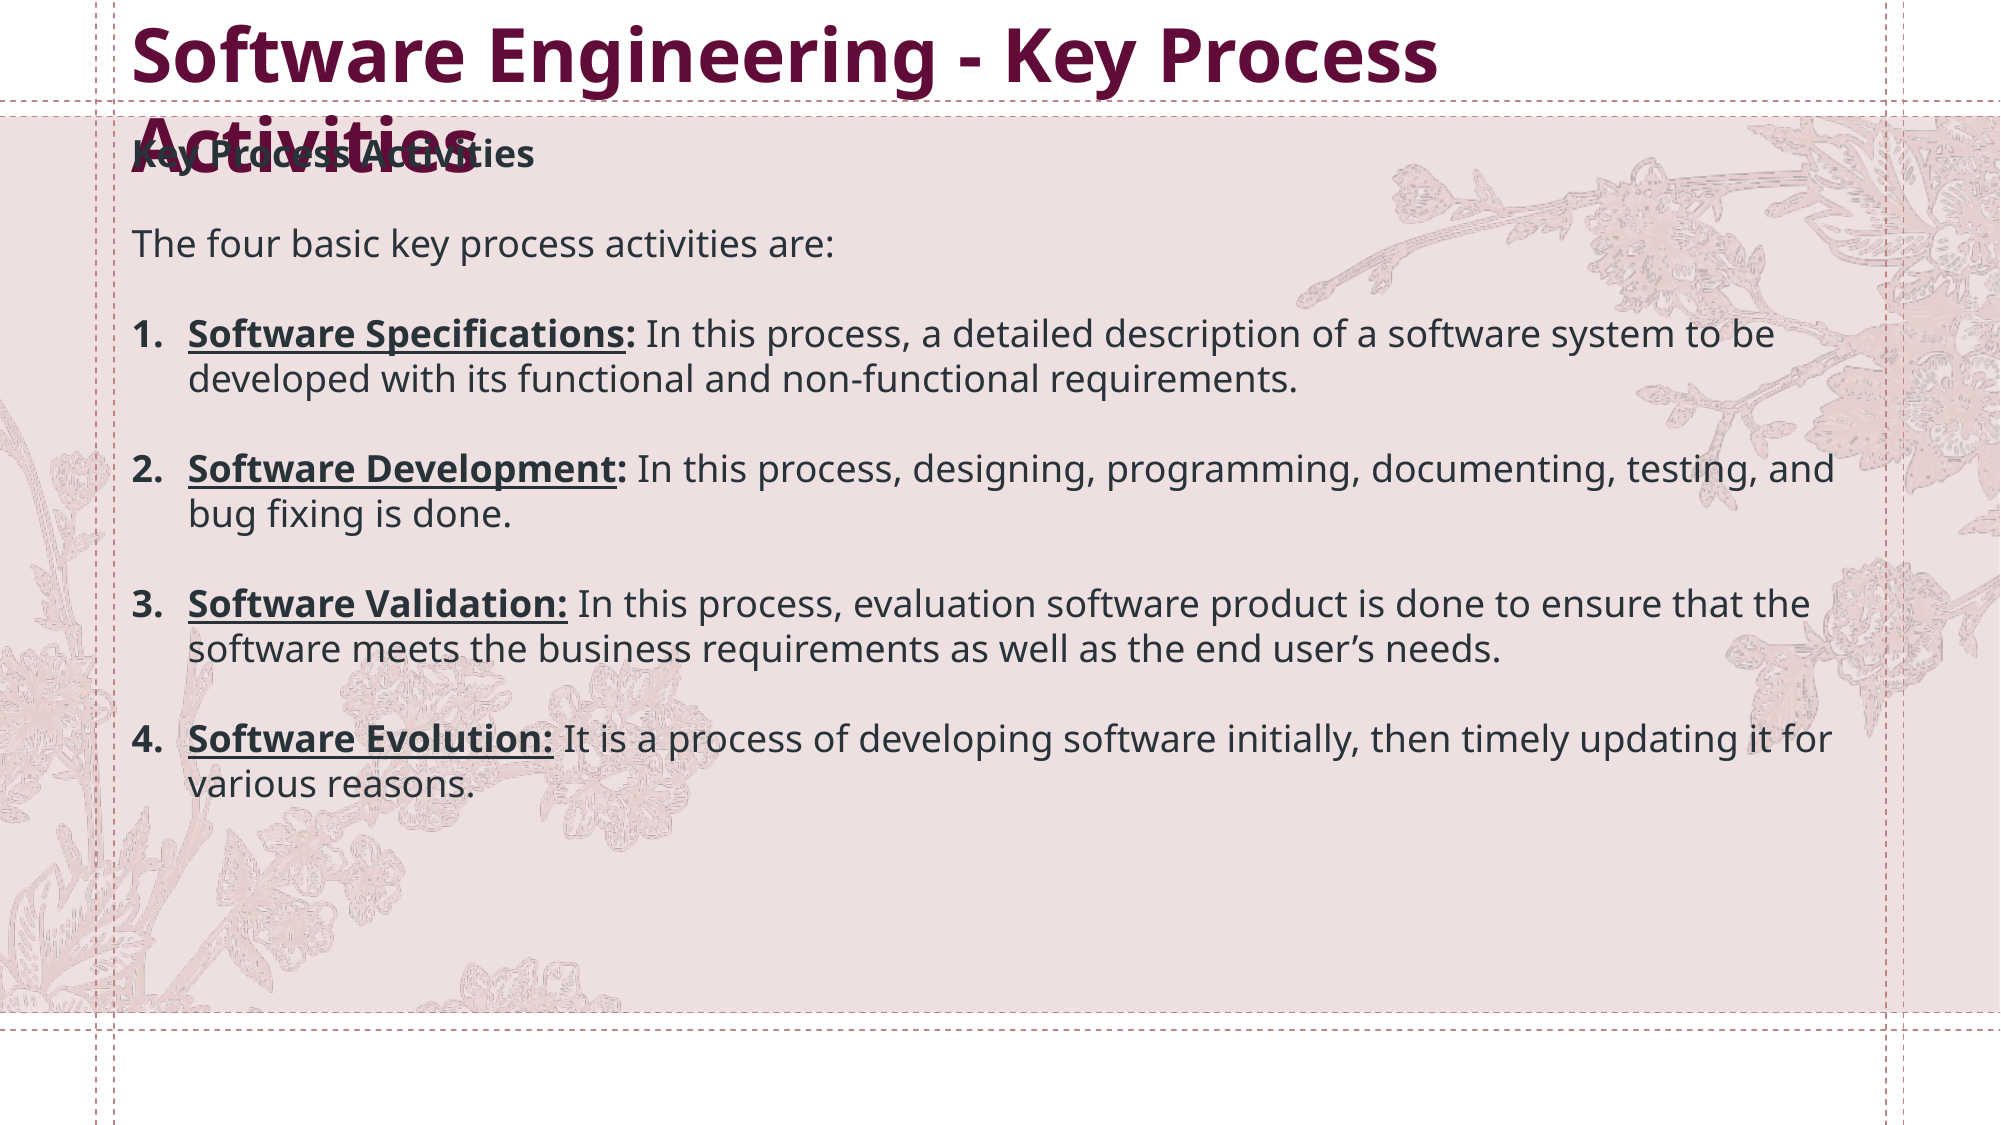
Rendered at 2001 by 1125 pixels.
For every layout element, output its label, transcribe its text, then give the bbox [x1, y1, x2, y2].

text_box Key Process Activities The four basic key process activities are: Software Specifications: In this process, a detailed description of a software system to be developed with its functional and non-functional requirements. Software Development: In this process, designing, programming, documenting, testing, and bug fixing is done. Software Validation: In this process, evaluation software product is done to ensure that the software meets the business requirements as well as the end user’s needs. Software Evolution: It is a process of developing software initially, then timely updating it for various reasons. [116, 122, 1883, 858]
text_box Software Engineering - Key Process Activities [116, 0, 1668, 122]
picture [1240, 116, 2000, 873]
picture [0, 297, 778, 1013]
